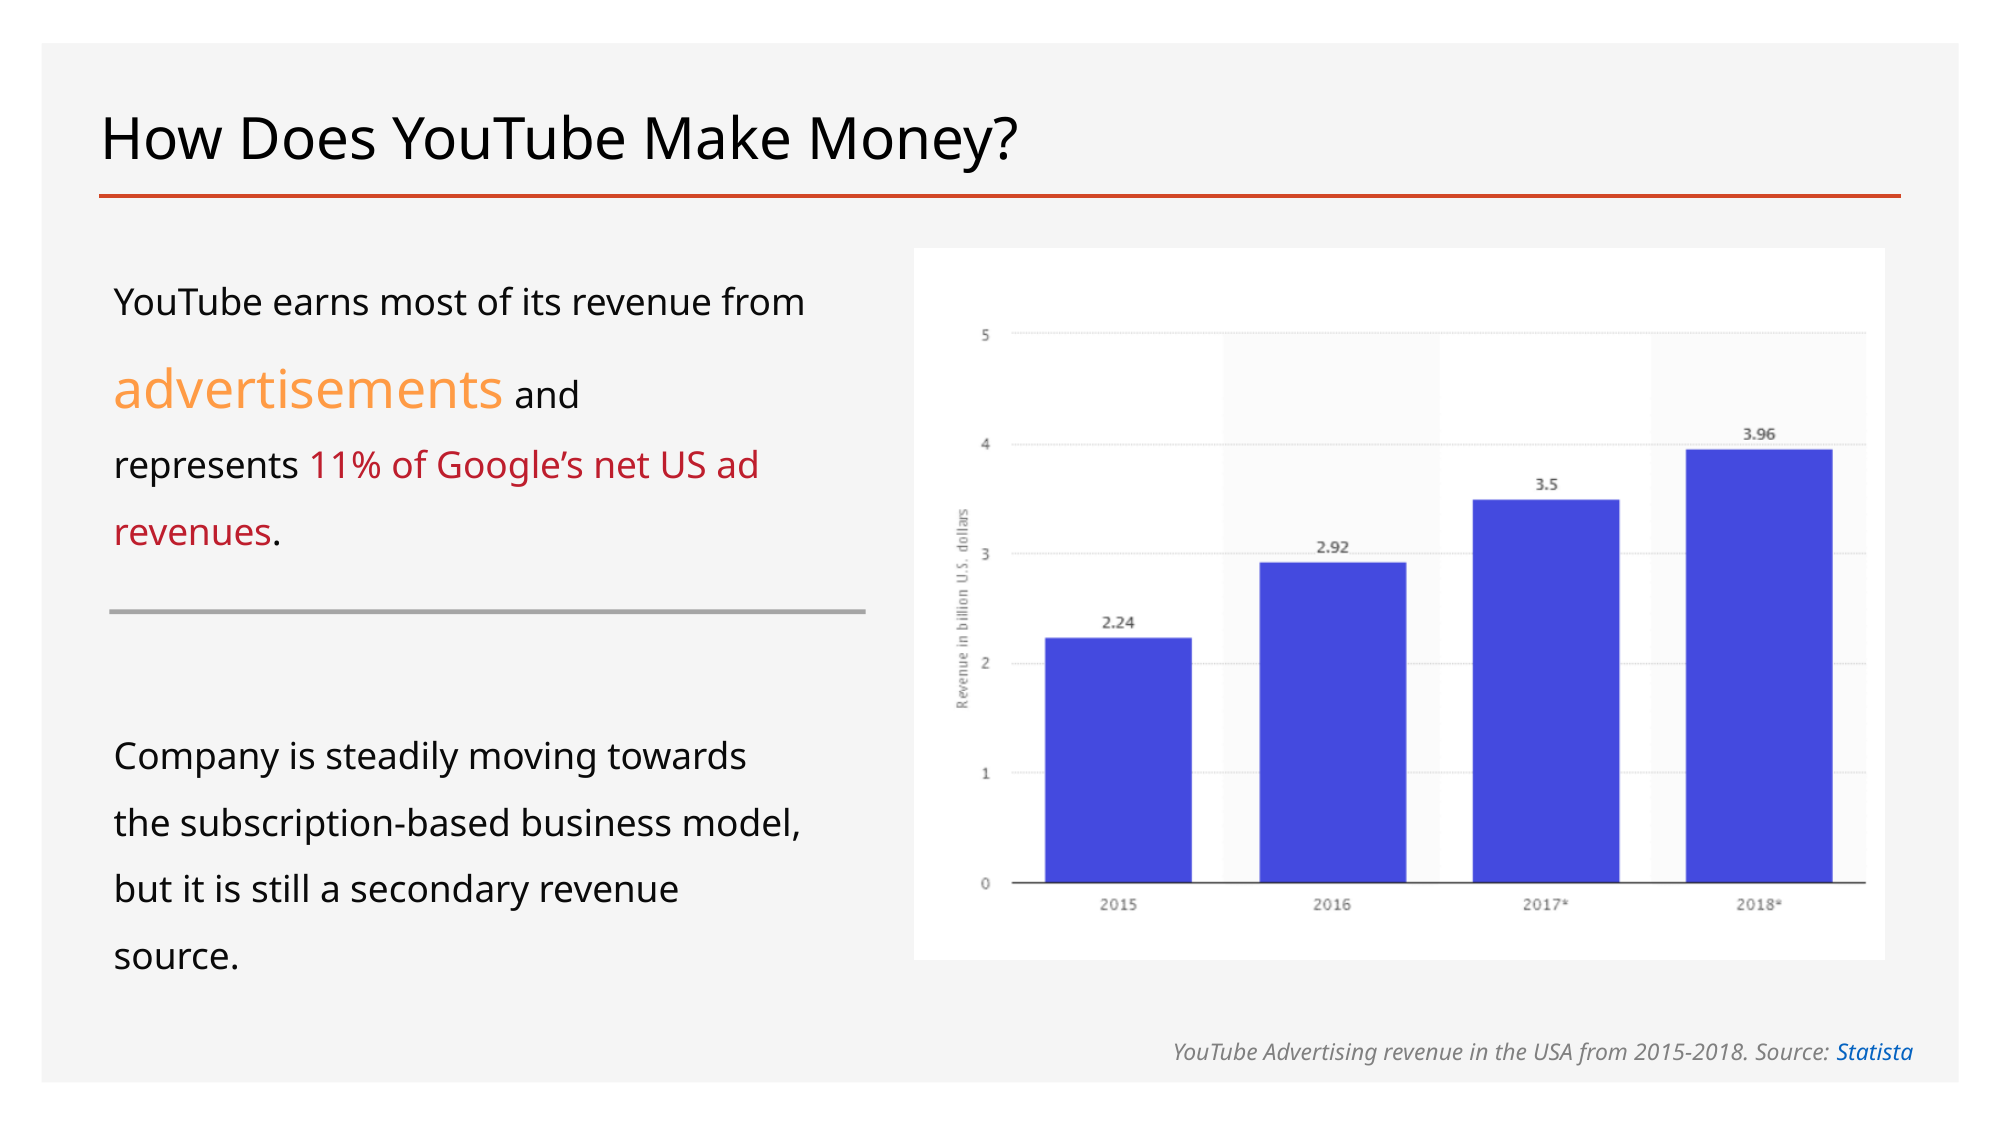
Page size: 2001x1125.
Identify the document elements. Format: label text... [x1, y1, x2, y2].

picture [914, 248, 1885, 960]
list YouTube earns most of its revenue from advertisements and represents 11% of Google’s net US ad revenues. Company is steadily moving towards the subscription-based business model, but it is still a secondary revenue source. [98, 248, 824, 993]
text_box YouTube Advertising revenue in the USA from 2015-2018. Source: Statista [633, 1030, 1929, 1076]
title How Does YouTube Make Money? [85, 73, 1214, 179]
